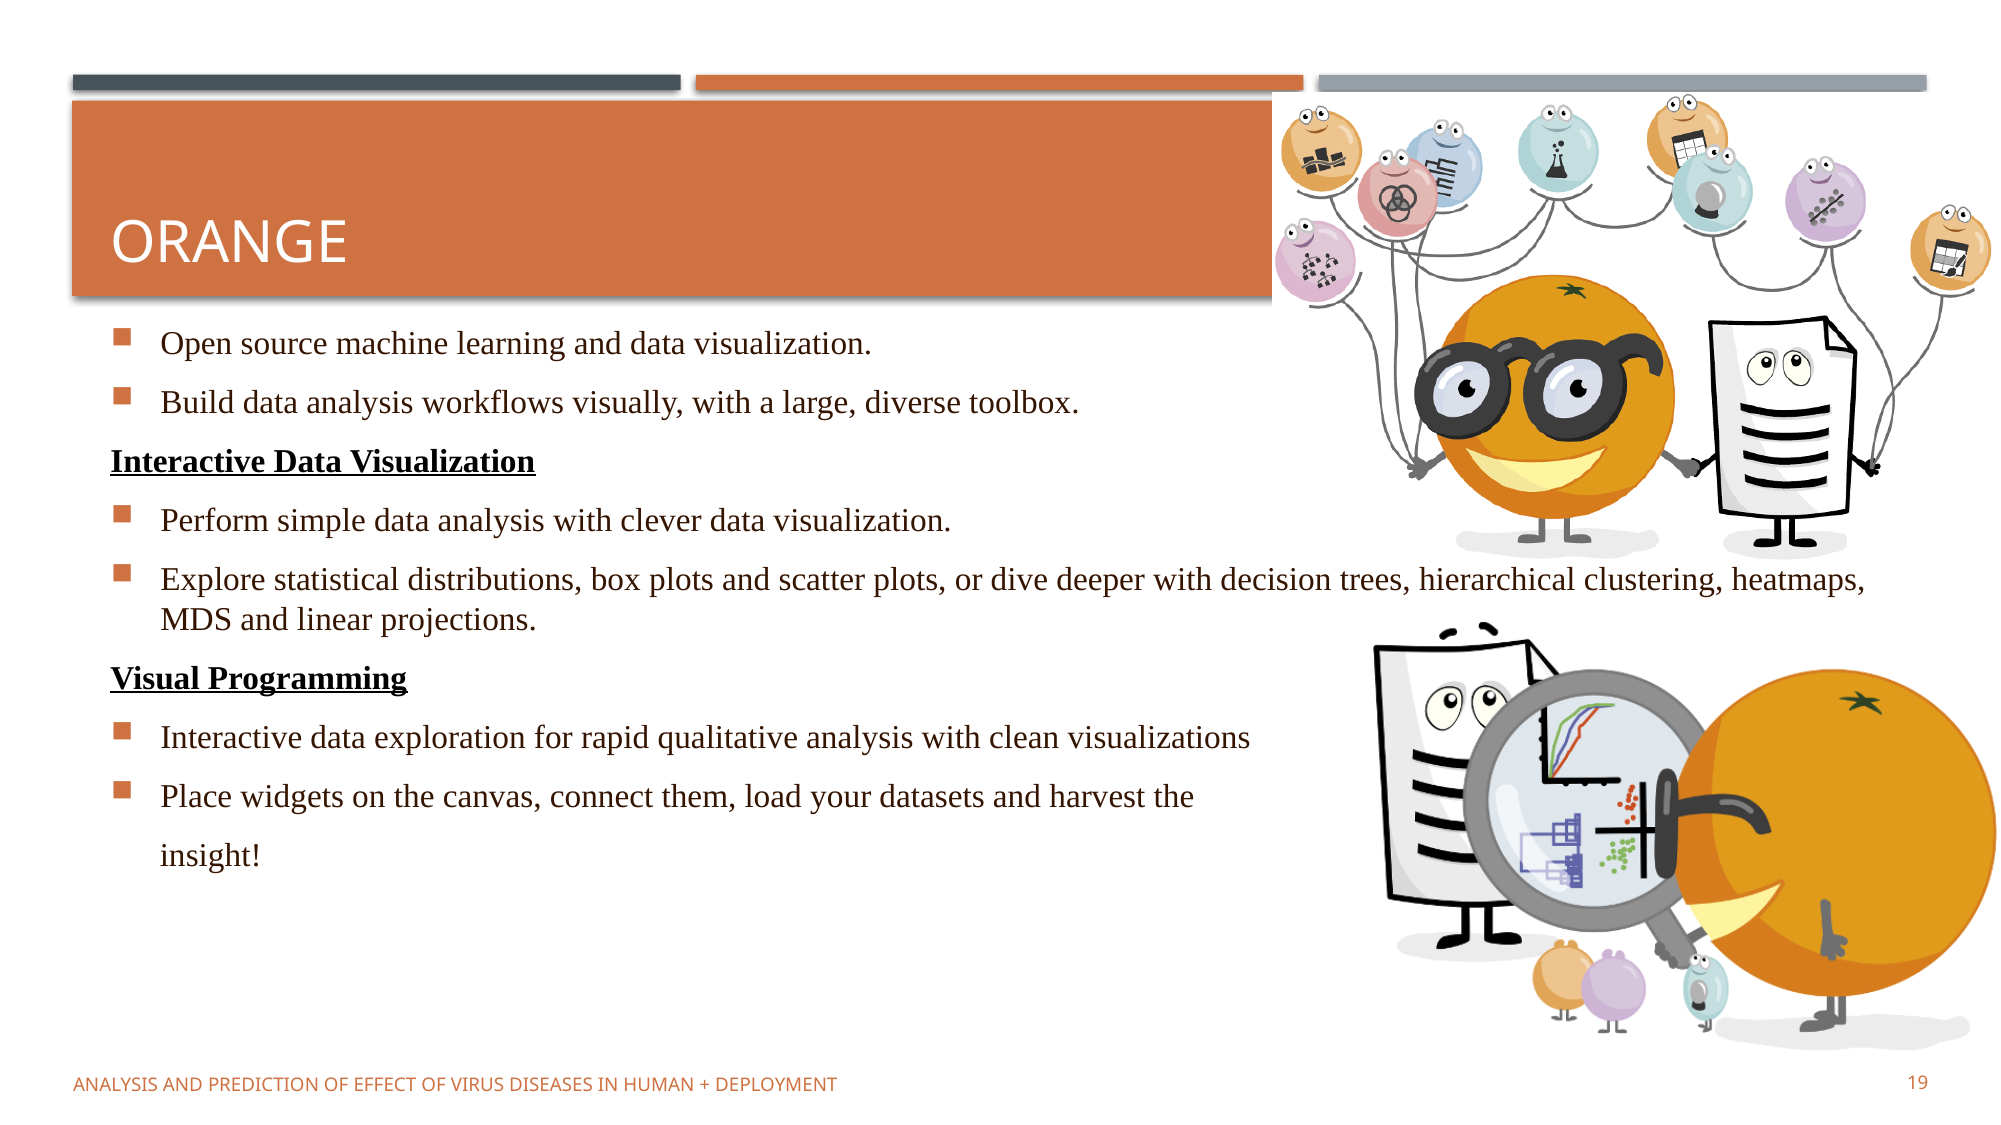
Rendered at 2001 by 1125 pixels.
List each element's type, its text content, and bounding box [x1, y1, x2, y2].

picture [1370, 620, 2000, 1055]
list Open source machine learning and data visualization. Build data analysis workflows visually, with a large, diverse toolbox. Interactive Data Visualization Perform simple data analysis with clever data visualization. Explore statistical distributions, box plots and scatter plots, or dive deeper with decision trees, hierarchical clustering, heatmaps, MDS and linear projections. Visual Programming Interactive data exploration for rapid qualitative analysis with clean visualizations Place widgets on the canvas, connect them, load your datasets and harvest the insight! [95, 295, 1905, 899]
footer Analysis and prediction of effect of virus diseases in human + deployment [58, 1053, 1177, 1114]
slide_number 19 [1770, 1063, 1944, 1114]
picture [1271, 92, 1994, 562]
title ORANGE [95, 115, 1265, 282]
